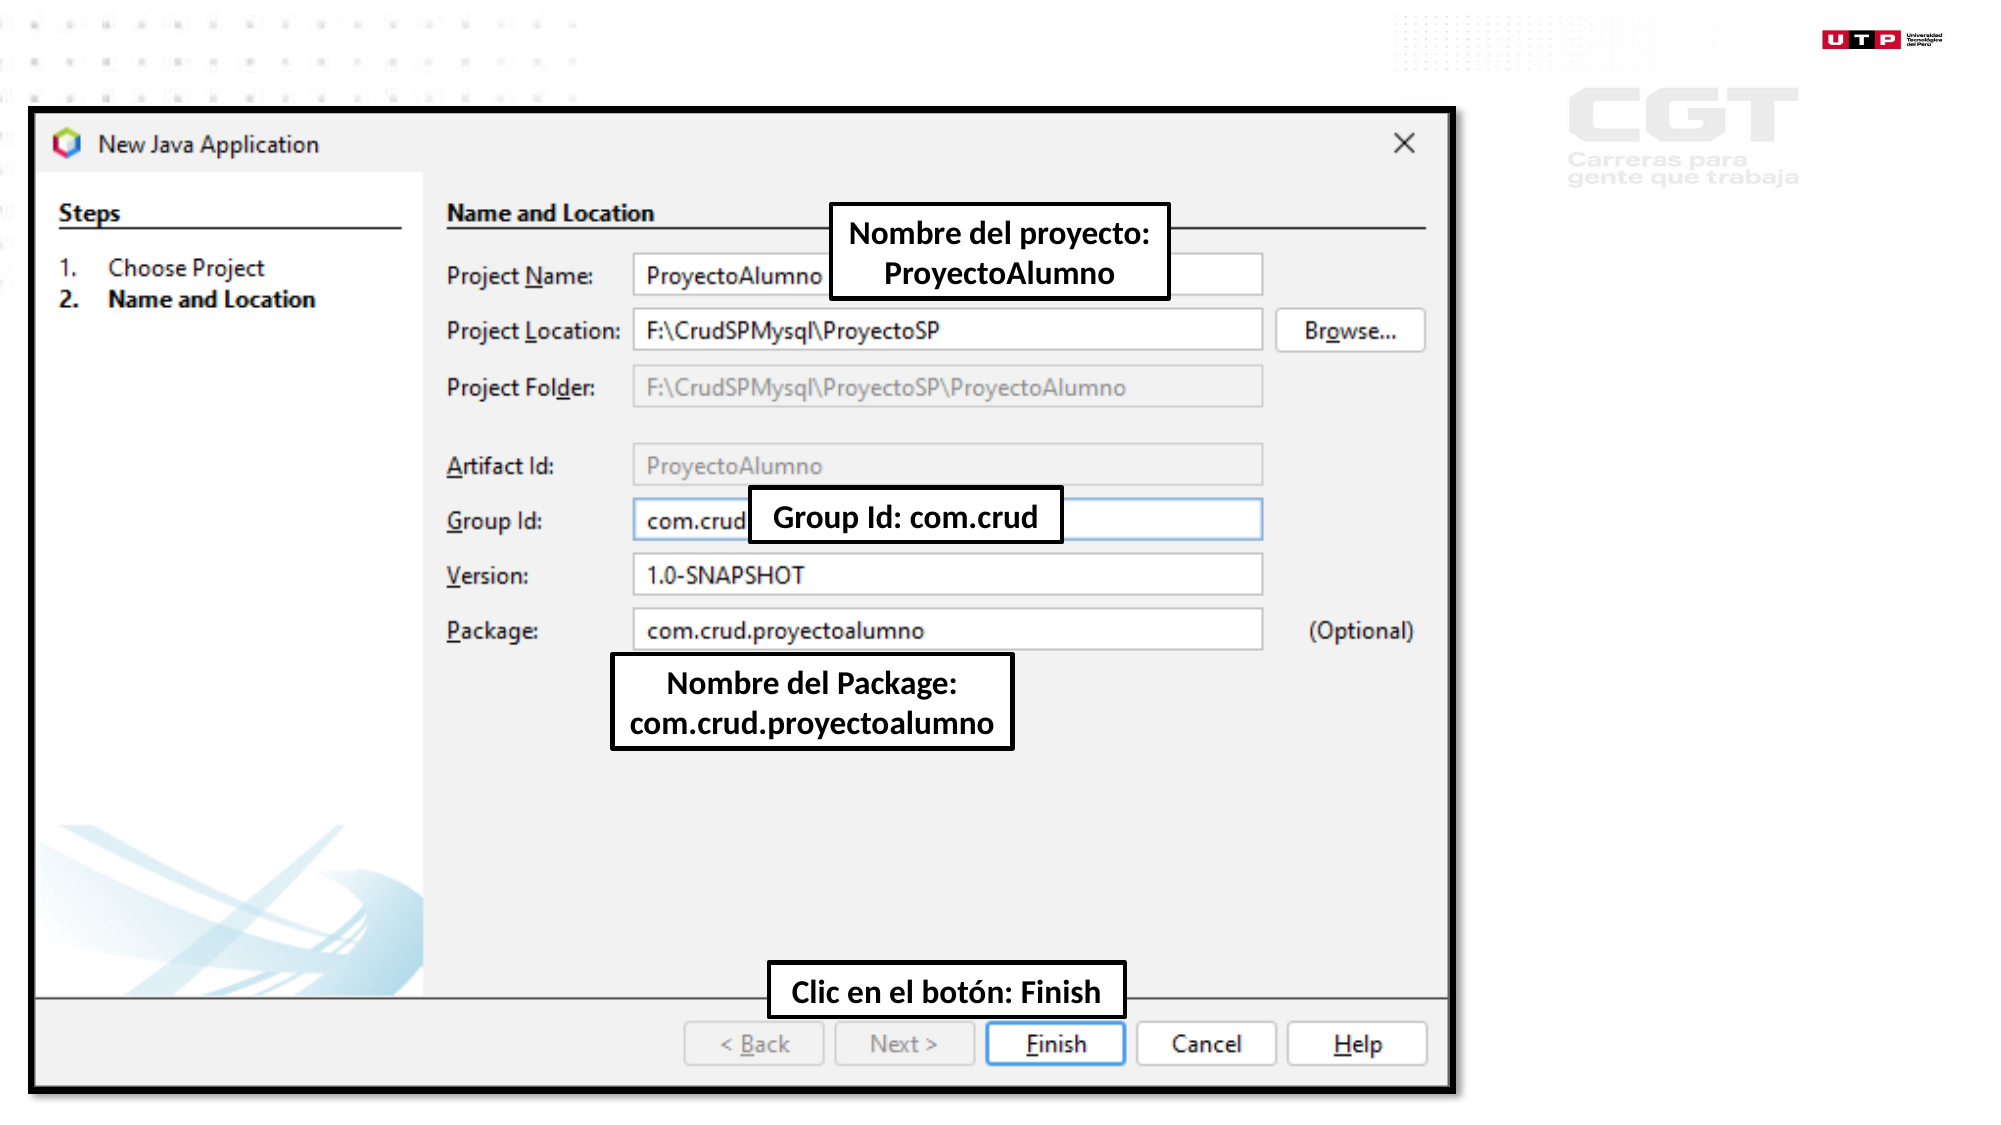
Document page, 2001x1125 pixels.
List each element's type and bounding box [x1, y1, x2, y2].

picture [34, 112, 1451, 1088]
picture [0, 14, 588, 625]
picture [1395, 14, 1945, 190]
picture [151, 1094, 471, 1102]
